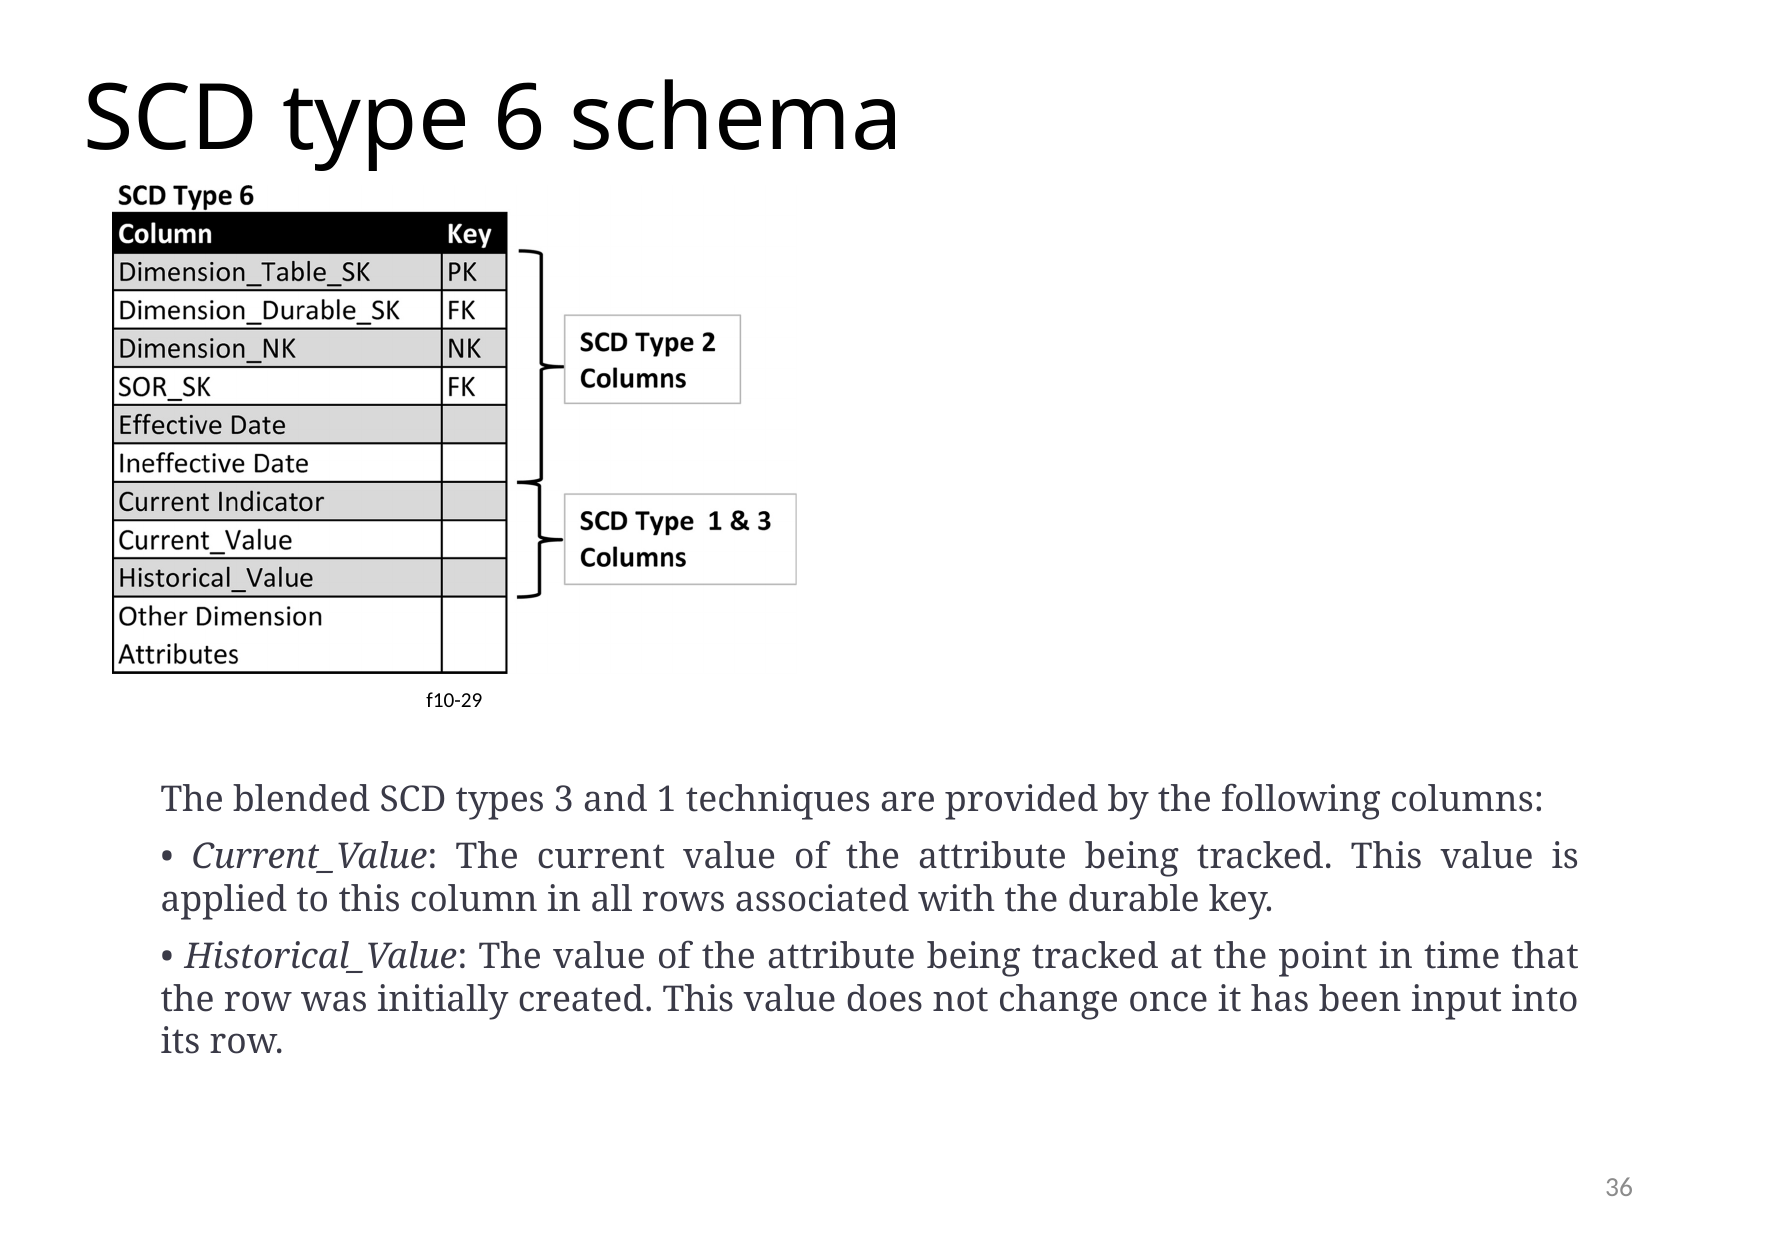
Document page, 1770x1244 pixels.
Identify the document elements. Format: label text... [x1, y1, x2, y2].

slide_number 36 [1249, 1152, 1649, 1219]
title SCD type 6 schema [68, 0, 1595, 241]
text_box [112, 185, 797, 720]
text_box The blended SCD types 3 and 1 techniques are provided by the following columns: • Current_Value: The current value of the attribute being tracked. This value is applied to this column in all rows associated with the durable key. • Historical_Value: The value of the attribute being tracked at the point in time that the row was initially created. This value does not change once it has been input into its row. [145, 769, 1595, 1069]
